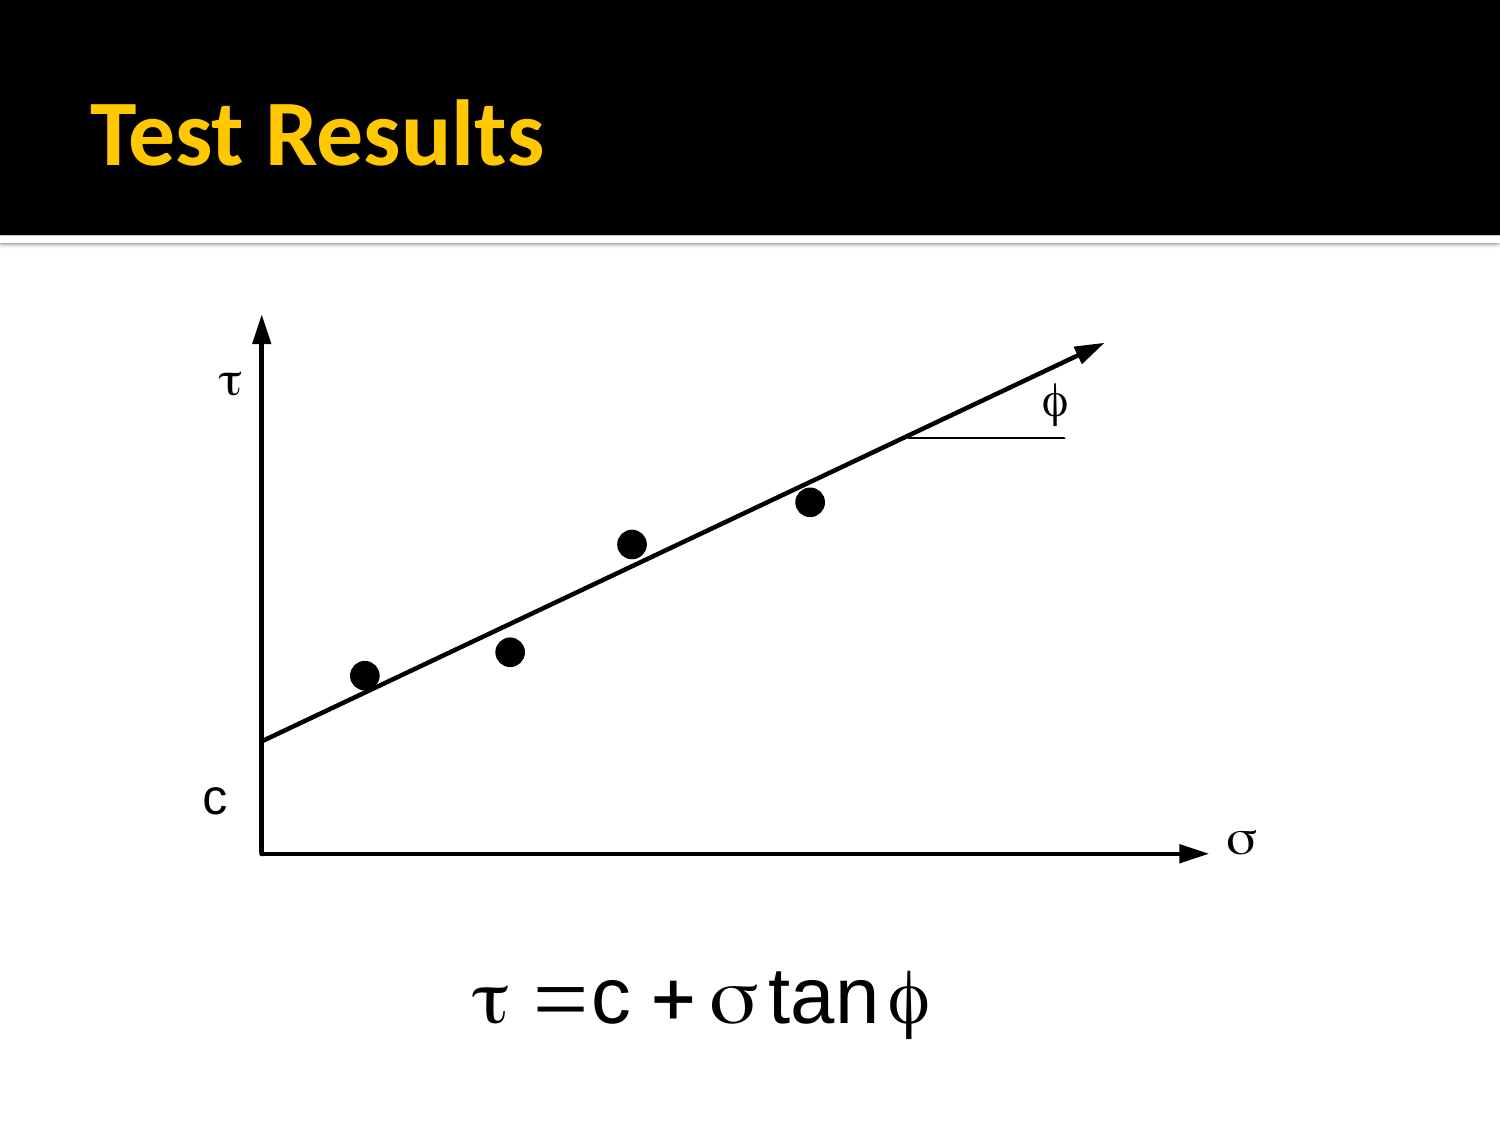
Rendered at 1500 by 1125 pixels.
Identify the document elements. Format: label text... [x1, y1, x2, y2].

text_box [462, 949, 941, 1057]
title Test Results [75, 24, 1425, 231]
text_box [199, 312, 1259, 873]
